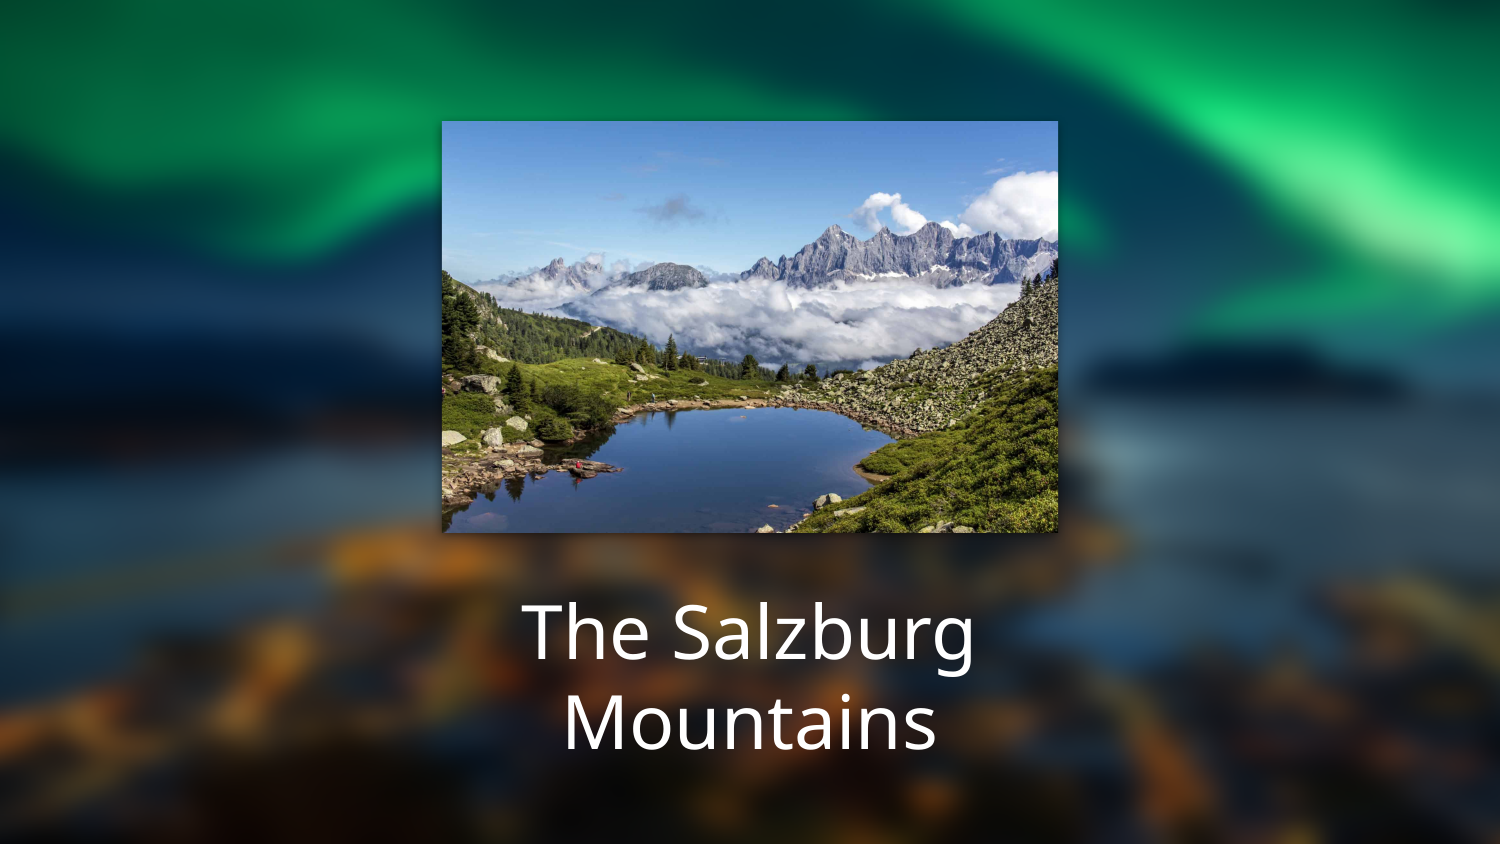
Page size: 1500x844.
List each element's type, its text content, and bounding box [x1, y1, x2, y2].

text_box The Salzburg Mountains [335, 573, 1165, 713]
picture [0, 0, 1500, 844]
